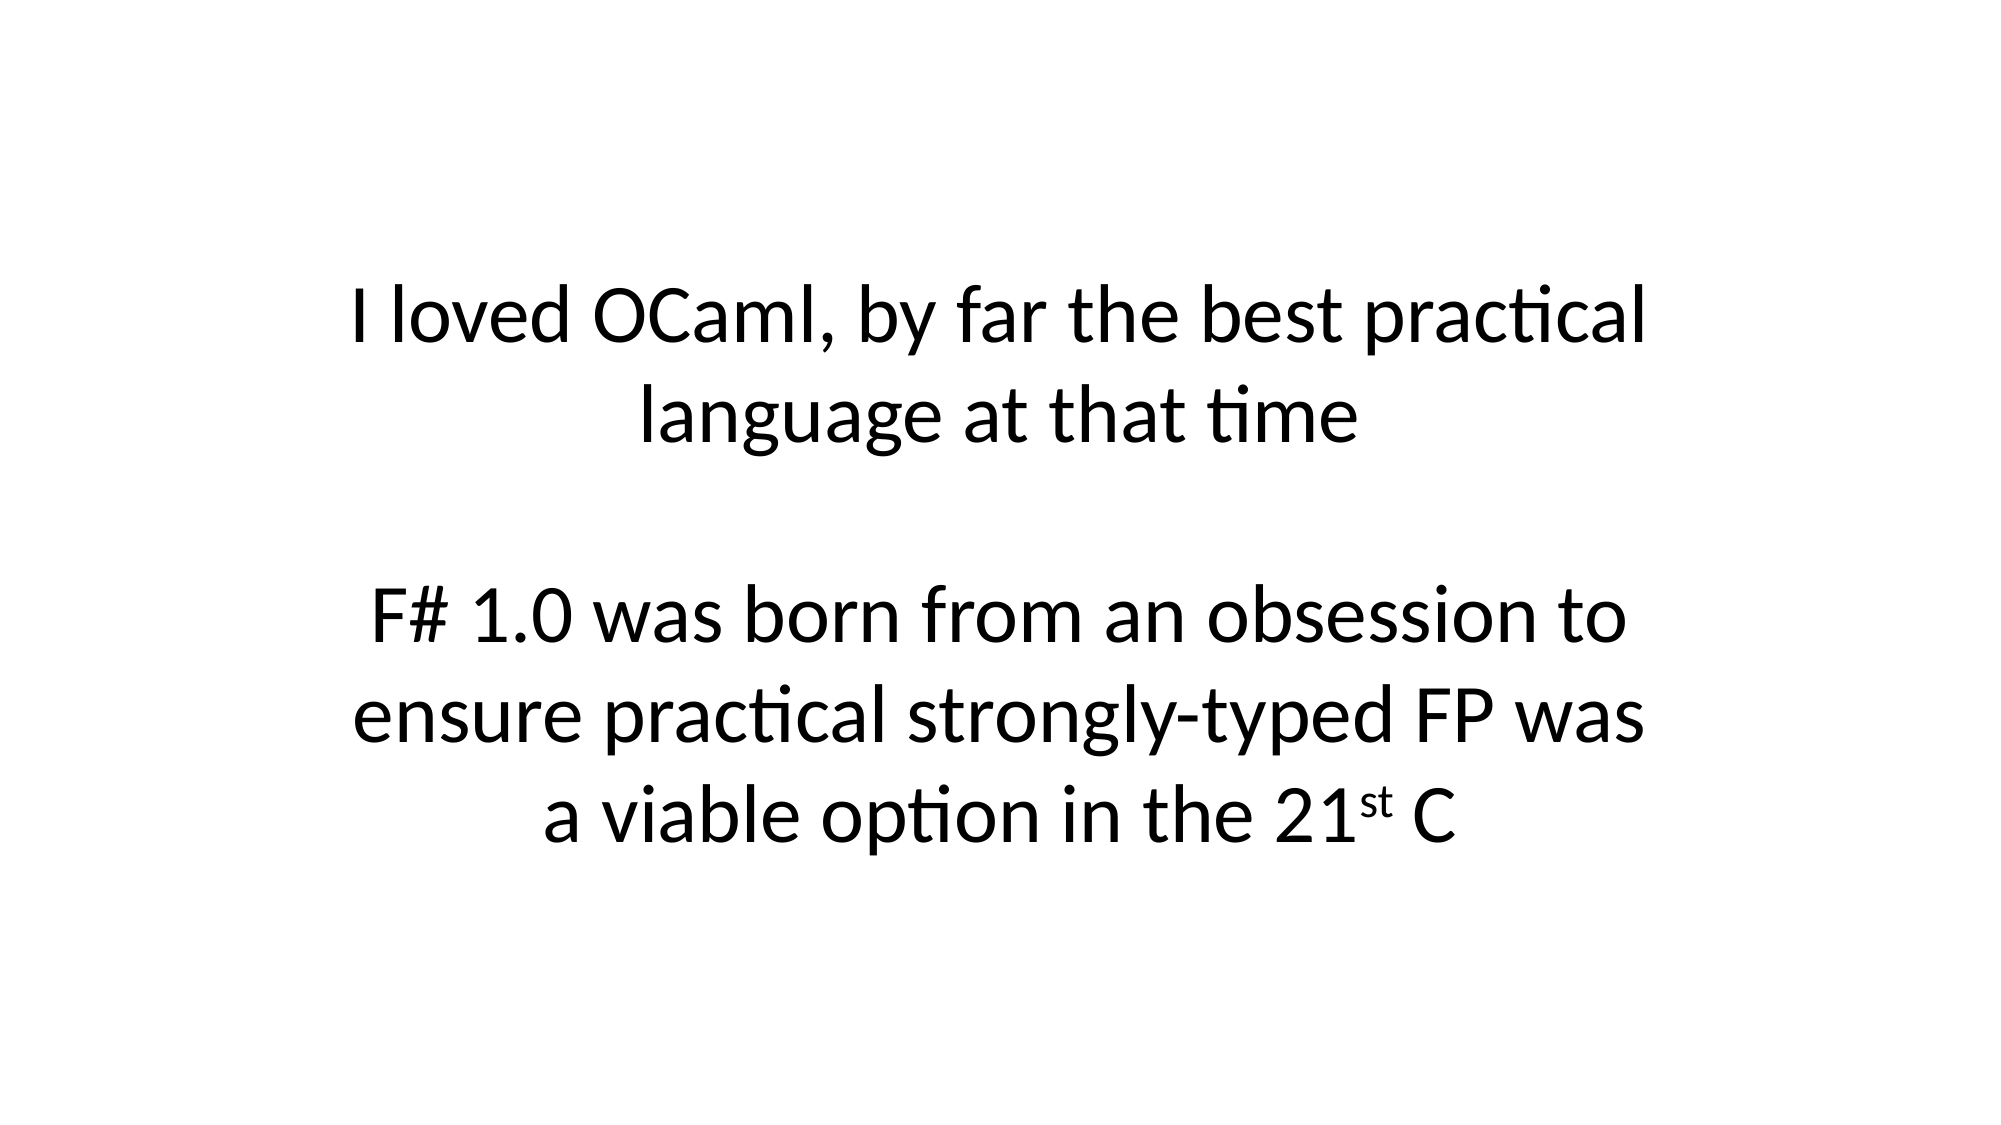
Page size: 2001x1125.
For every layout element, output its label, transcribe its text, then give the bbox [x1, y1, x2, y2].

text_box I loved OCaml, by far the best practical language at that time F# 1.0 was born from an obsession to ensure practical strongly-typed FP was a viable option in the 21st C [328, 251, 1672, 867]
